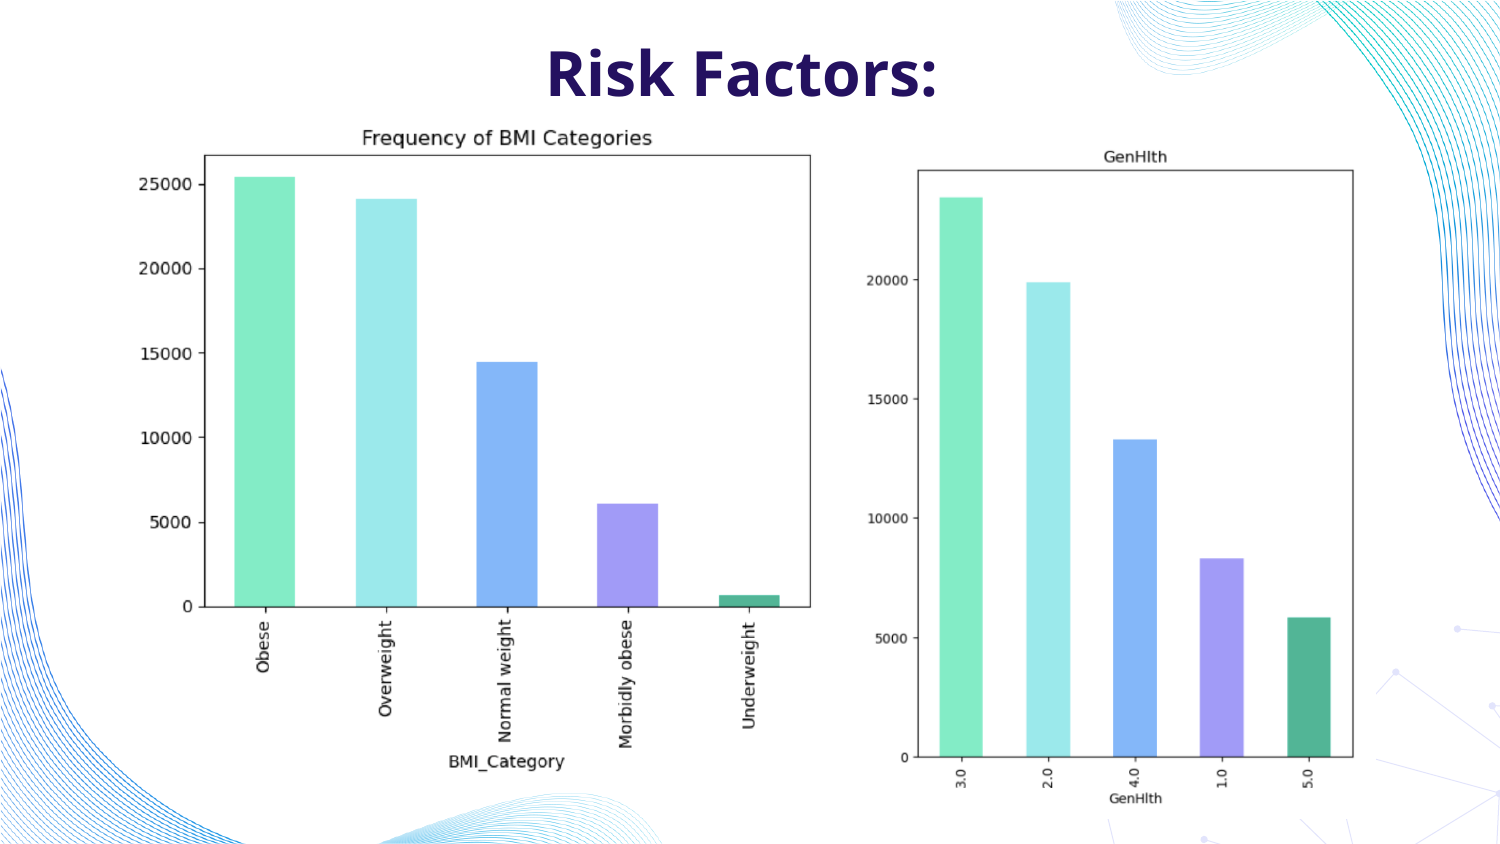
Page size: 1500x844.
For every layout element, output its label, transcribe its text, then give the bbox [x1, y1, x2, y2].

title Risk Factors: [118, 18, 1382, 113]
picture [861, 0, 1500, 819]
picture [0, 112, 837, 844]
